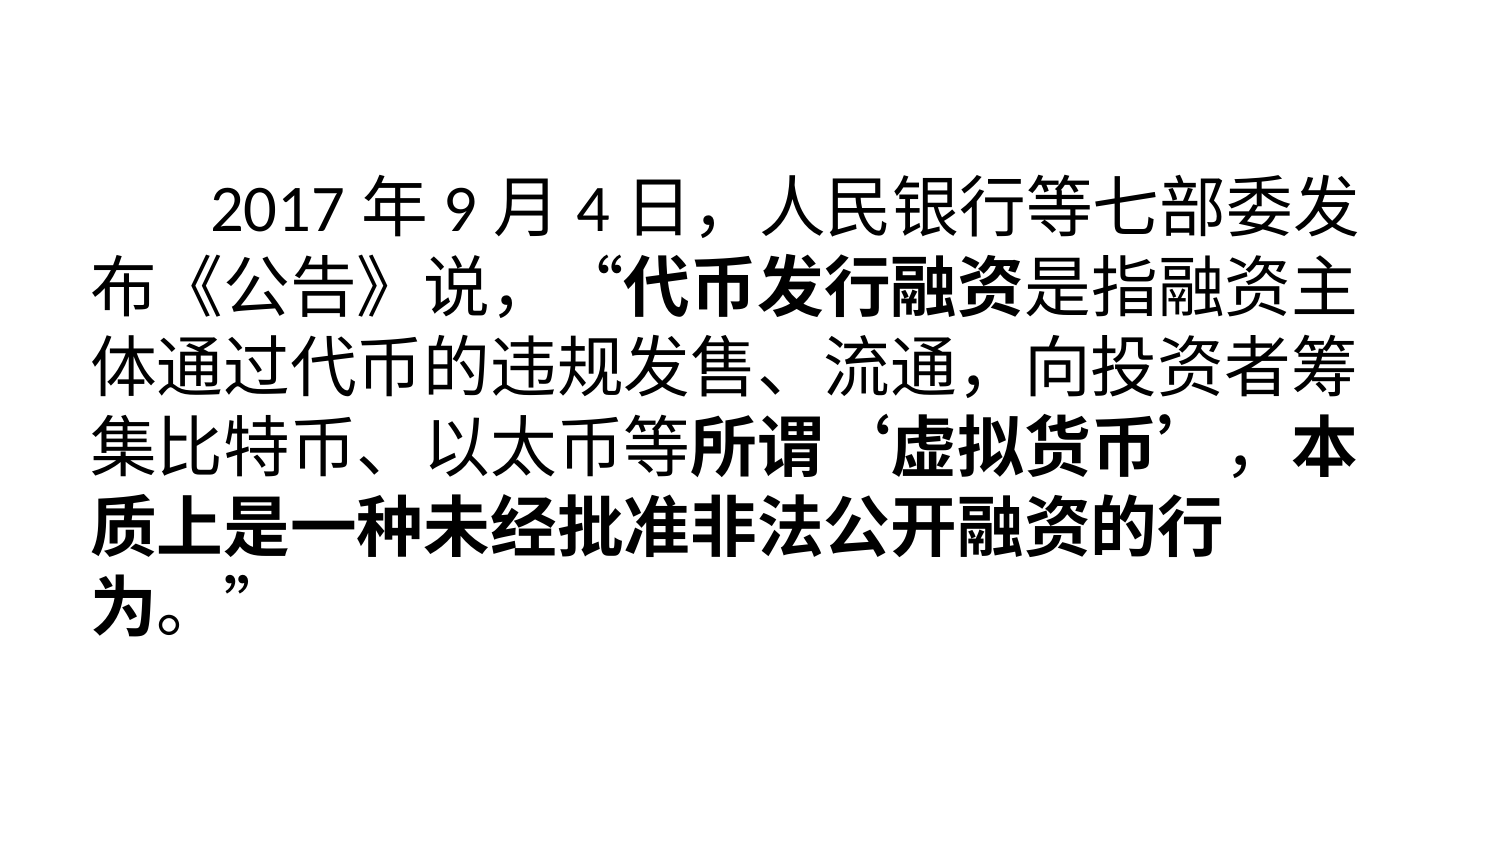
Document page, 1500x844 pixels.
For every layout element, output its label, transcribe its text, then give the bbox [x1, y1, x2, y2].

list 2017年9月4日，人民银行等七部委发布《公告》说，“代币发行融资是指融资主体通过代币的违规发售、流通，向投资者筹集比特币、以太币等所谓‘虚拟货币’，本质上是一种未经批准非法公开融资的行为。” [75, 157, 1425, 715]
